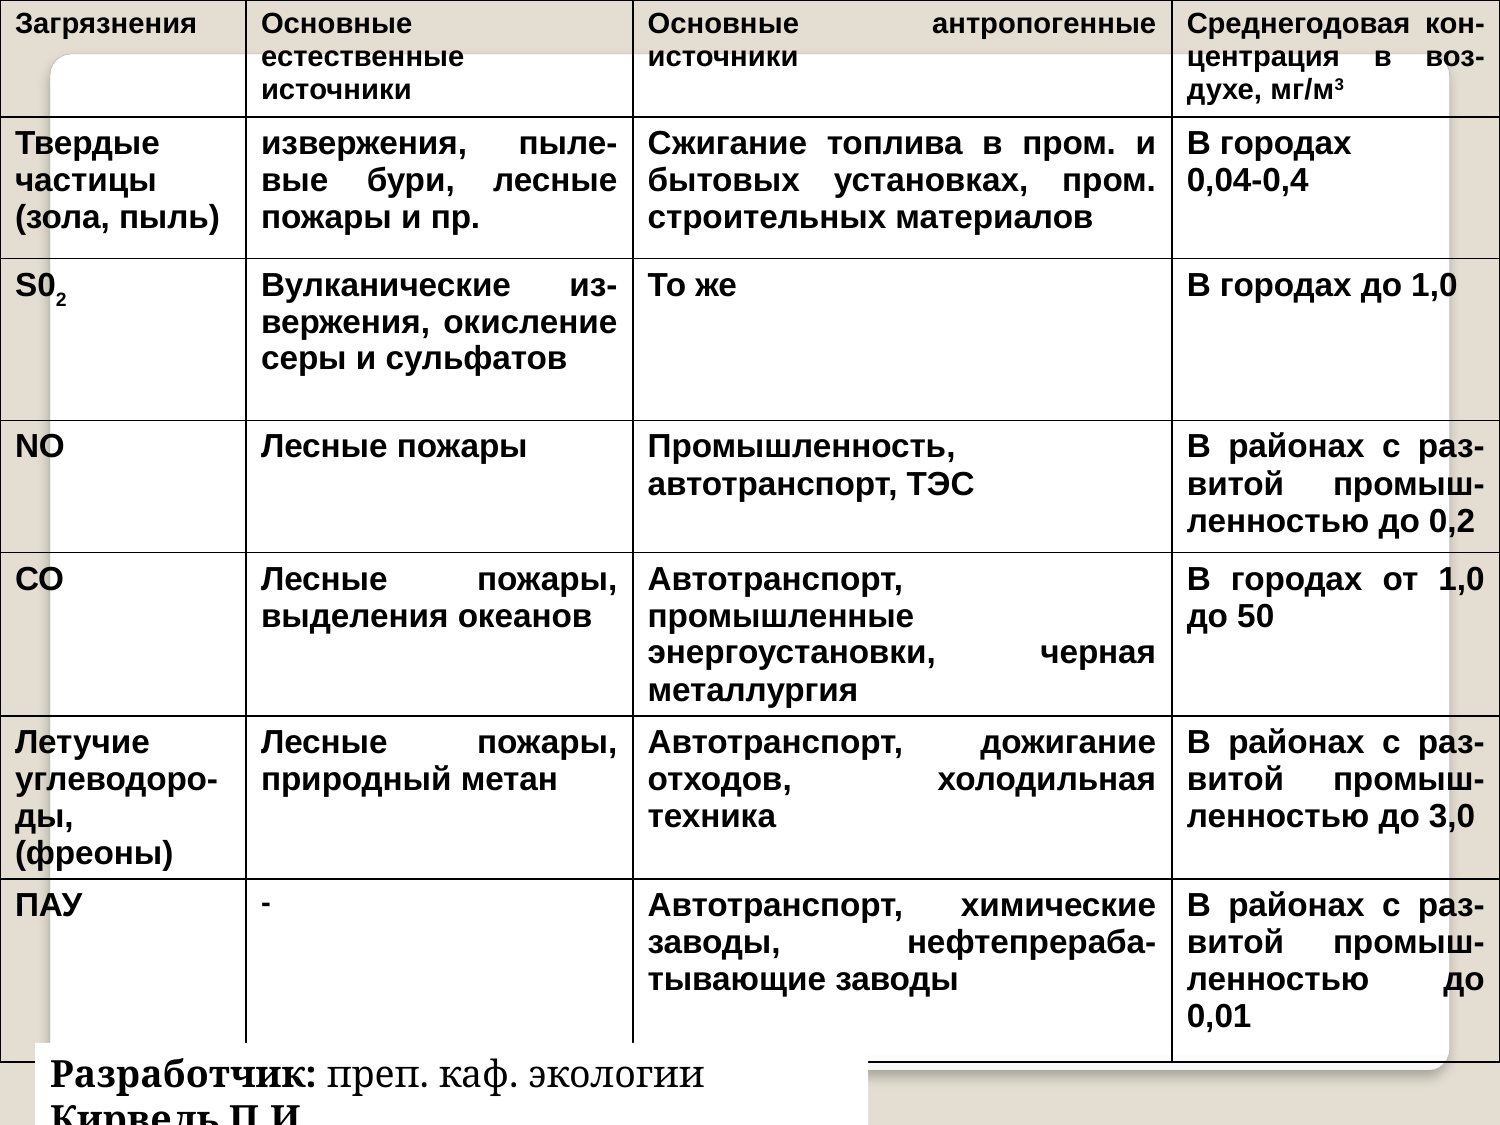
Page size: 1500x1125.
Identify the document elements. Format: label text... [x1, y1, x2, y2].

table_cell Сжигание топлива в пром. и бытовых установках, пром. строительных материалов [634, 118, 1171, 258]
table_cell NO [1, 421, 245, 552]
table_cell То же [634, 259, 1171, 420]
table_cell Твердые частицы (зола, пыль) [1, 118, 245, 258]
table_cell В районах с раз-витой промыш-ленностью до 3,0 [1173, 717, 1499, 878]
text_box Разработчик: преп. каф. экологии Кирвель П.И. [35, 1042, 869, 1125]
table_cell Летучие углеводоро-ды, (фреоны) [1, 717, 245, 878]
table_cell Автотранспорт, дожигание отходов, холодильная техника [634, 717, 1171, 878]
table_cell Автотранспорт, промышленные энергоустановки, черная металлургия [634, 553, 1171, 715]
table_cell - [247, 880, 632, 1042]
table_header Основные антропогенные источники [634, 1, 1171, 116]
table_cell Вулканические из-вержения, окисление серы и сульфатов [247, 259, 632, 420]
table_cell СО [1, 553, 245, 715]
table_cell Промышленность, автотранспорт, ТЭС [634, 421, 1171, 552]
table_cell В районах с раз-витой промыш-ленностью до 0,01 [1173, 880, 1499, 1061]
table_cell Лесные пожары [247, 421, 632, 552]
table_cell Лесные пожары, природный метан [247, 717, 632, 878]
table_cell Автотранспорт, химические заводы, нефтепрераба-тывающие заводы [634, 880, 1171, 1061]
table_header Основные естественные источники [247, 1, 632, 116]
table_cell извержения, пыле-вые бури, лесные пожары и пр. [247, 118, 632, 258]
table_cell В городах от 1,0 до 50 [1173, 553, 1499, 715]
table_cell В районах с раз-витой промыш-ленностью до 0,2 [1173, 421, 1499, 552]
table_cell В городах 0,04-0,4 [1173, 118, 1499, 258]
table_cell В городах до 1,0 [1173, 259, 1499, 420]
table_header Среднегодовая кон-центрация в воз-духе, мг/м3 [1173, 1, 1499, 116]
table_cell S02 [1, 259, 245, 420]
table_cell Лесные пожары, выделения океанов [247, 553, 632, 715]
table_cell ПАУ [1, 880, 245, 1061]
table_header Загрязнения [1, 1, 245, 116]
